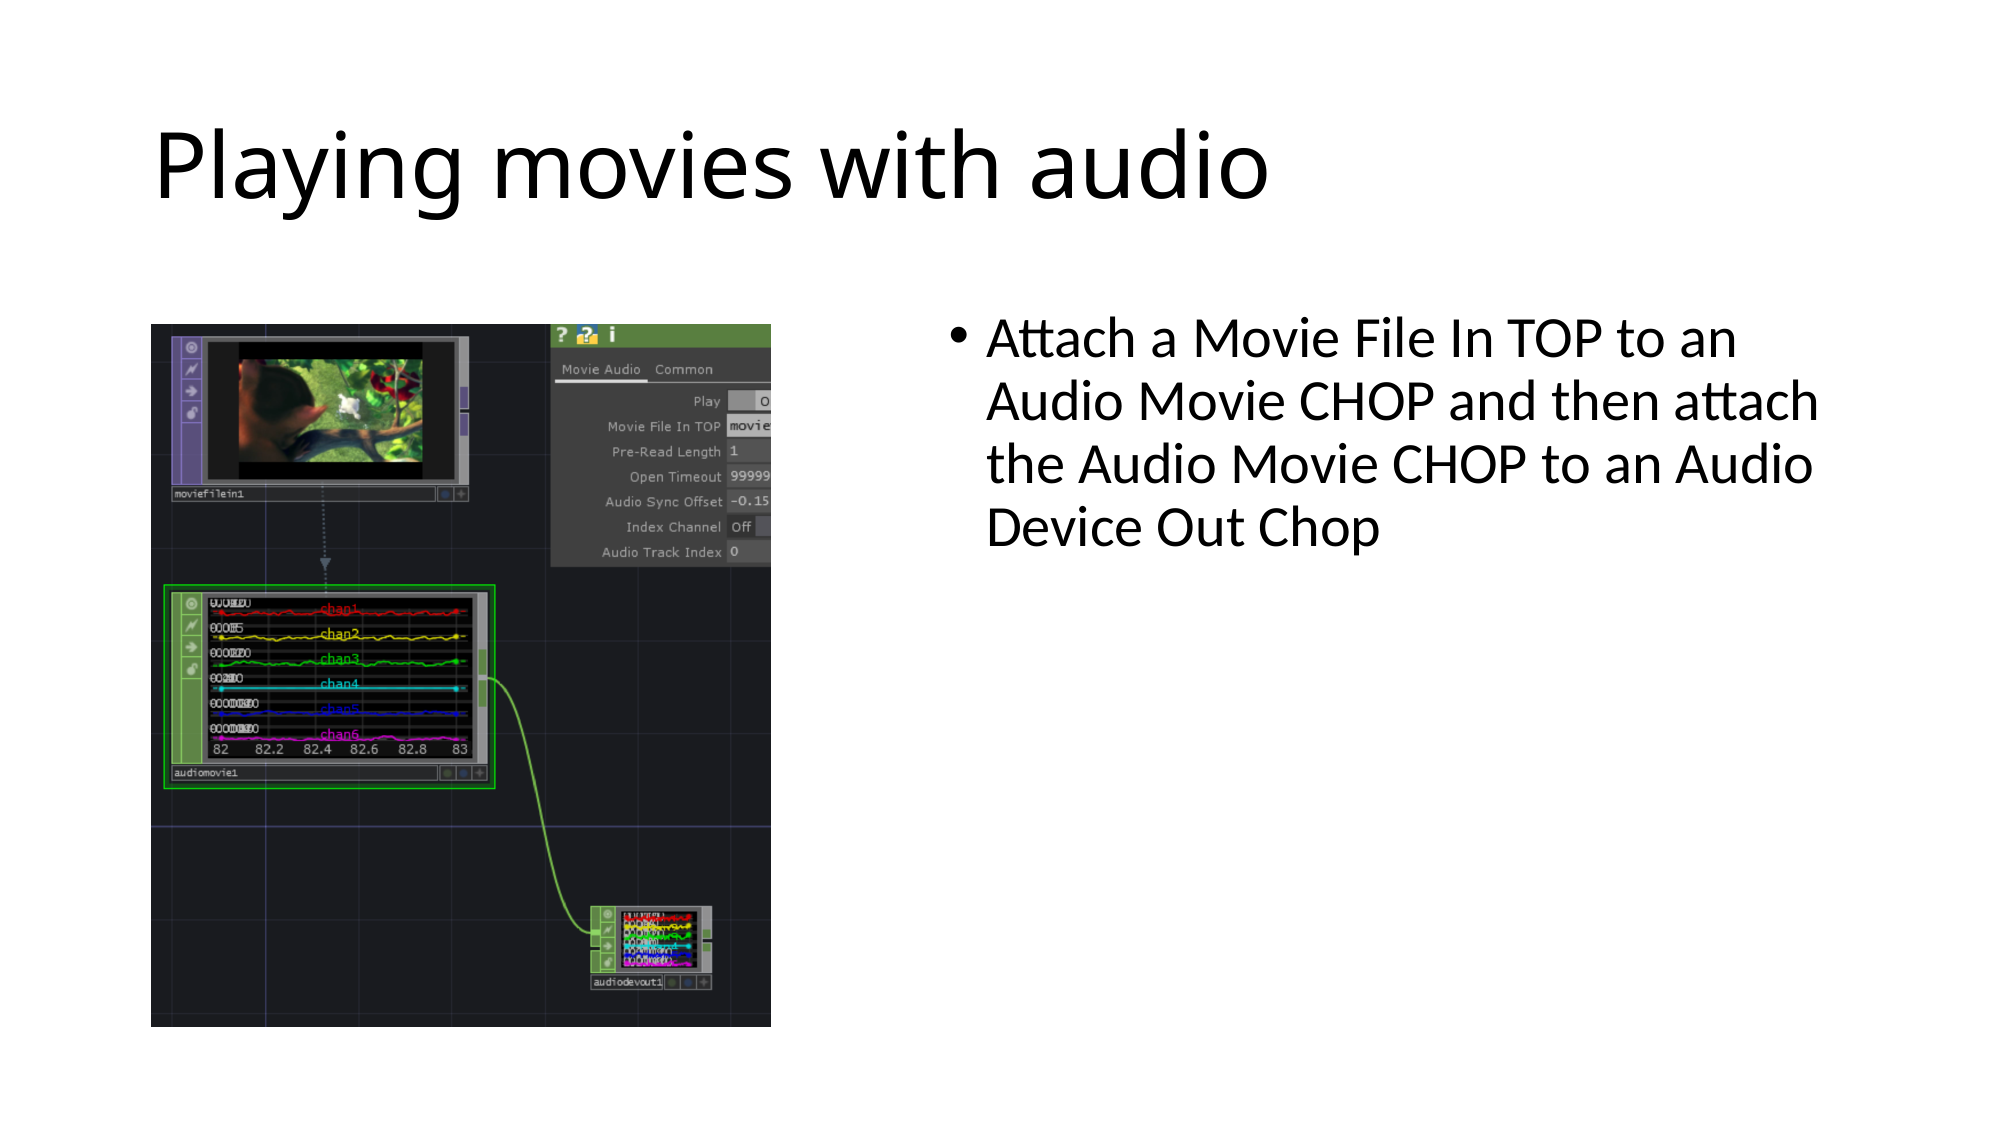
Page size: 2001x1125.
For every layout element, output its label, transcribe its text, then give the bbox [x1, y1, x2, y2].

list Attach a Movie File In TOP to an Audio Movie CHOP and then attach the Audio Movie CHOP to an Audio Device Out Chop [933, 299, 1863, 1014]
title Playing movies with audio [137, 59, 1863, 278]
picture [151, 324, 771, 1027]
